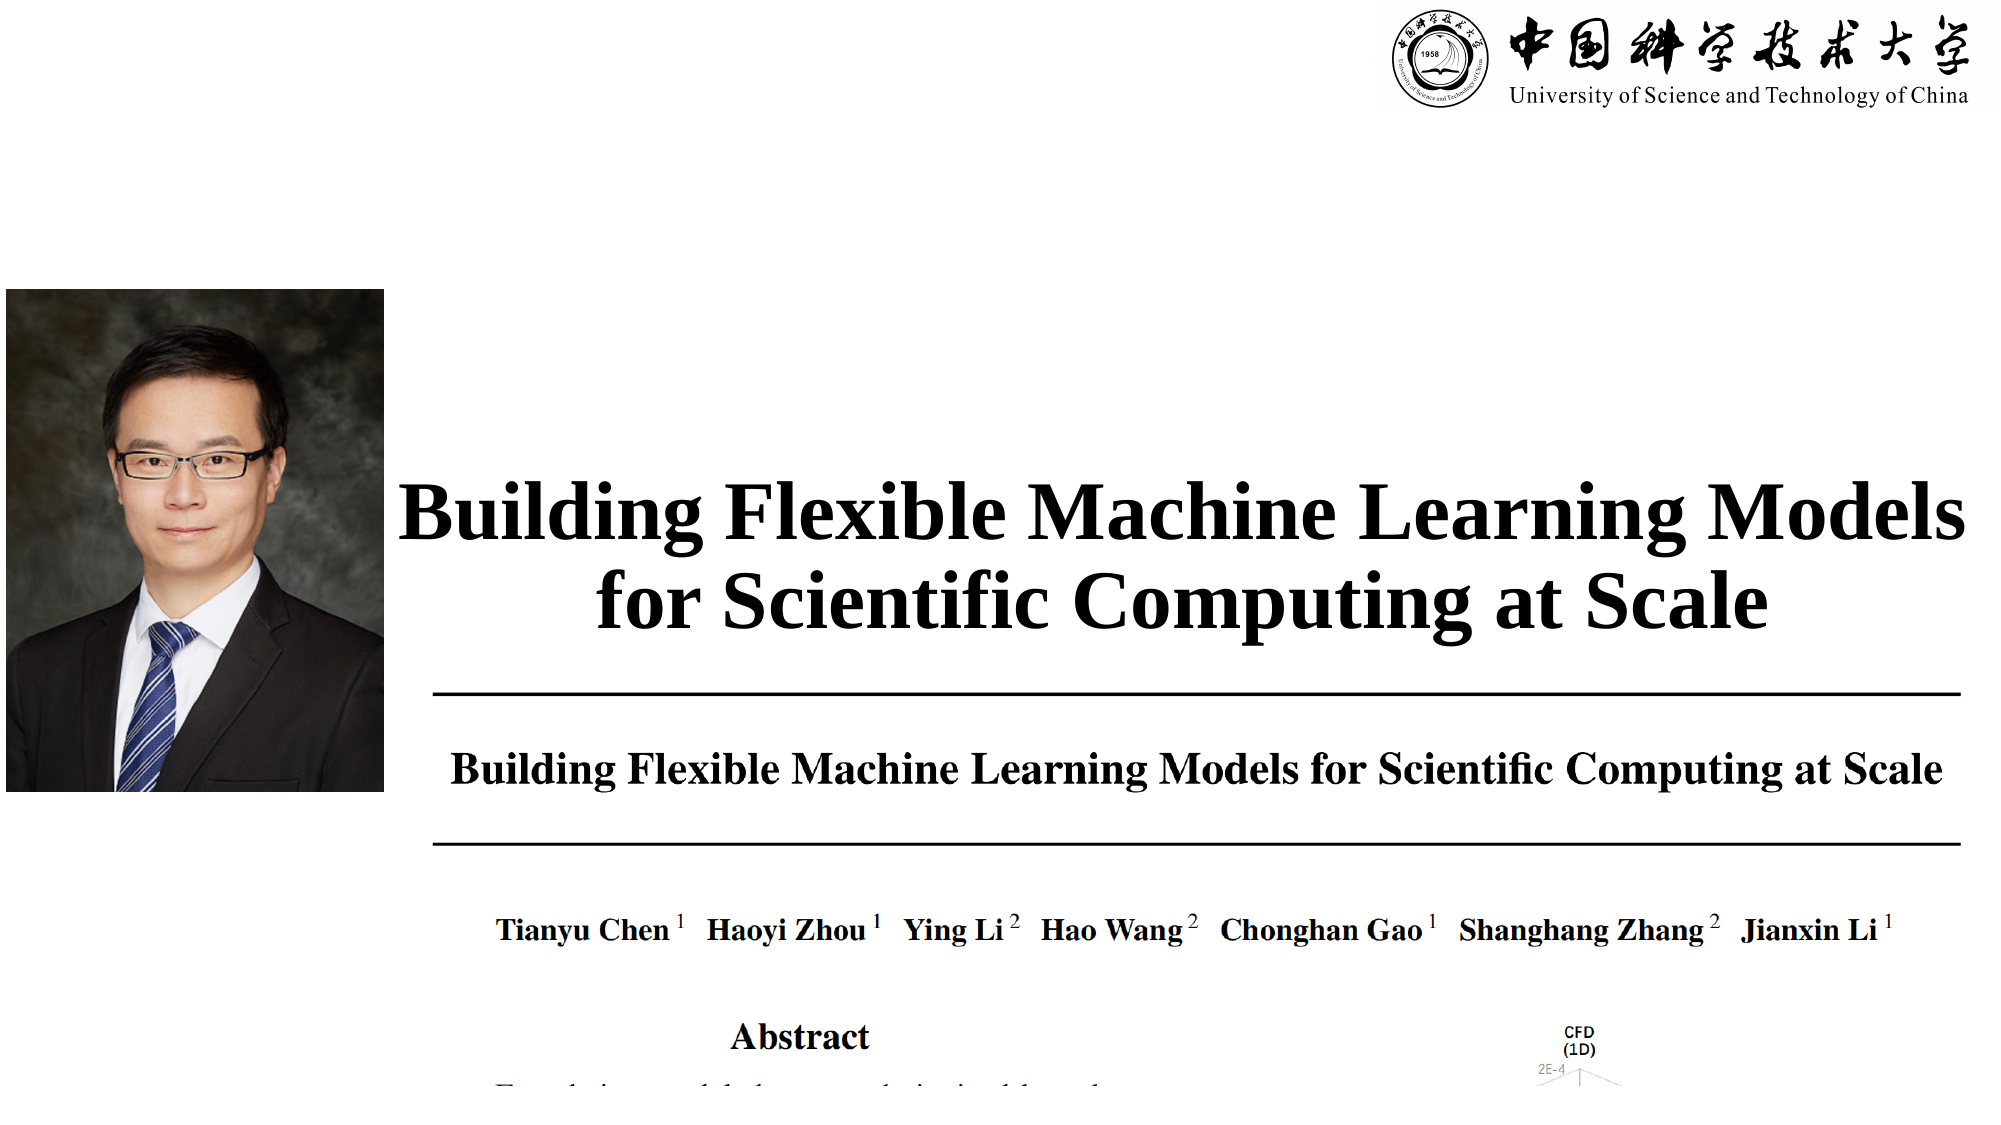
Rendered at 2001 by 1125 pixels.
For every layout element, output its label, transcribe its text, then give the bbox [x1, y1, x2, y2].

picture [5, 288, 385, 793]
title Building Flexible Machine Learning Models for Scientific Computing at Scale [351, 262, 2000, 655]
picture [418, 675, 1984, 1100]
picture [1374, 0, 2000, 113]
